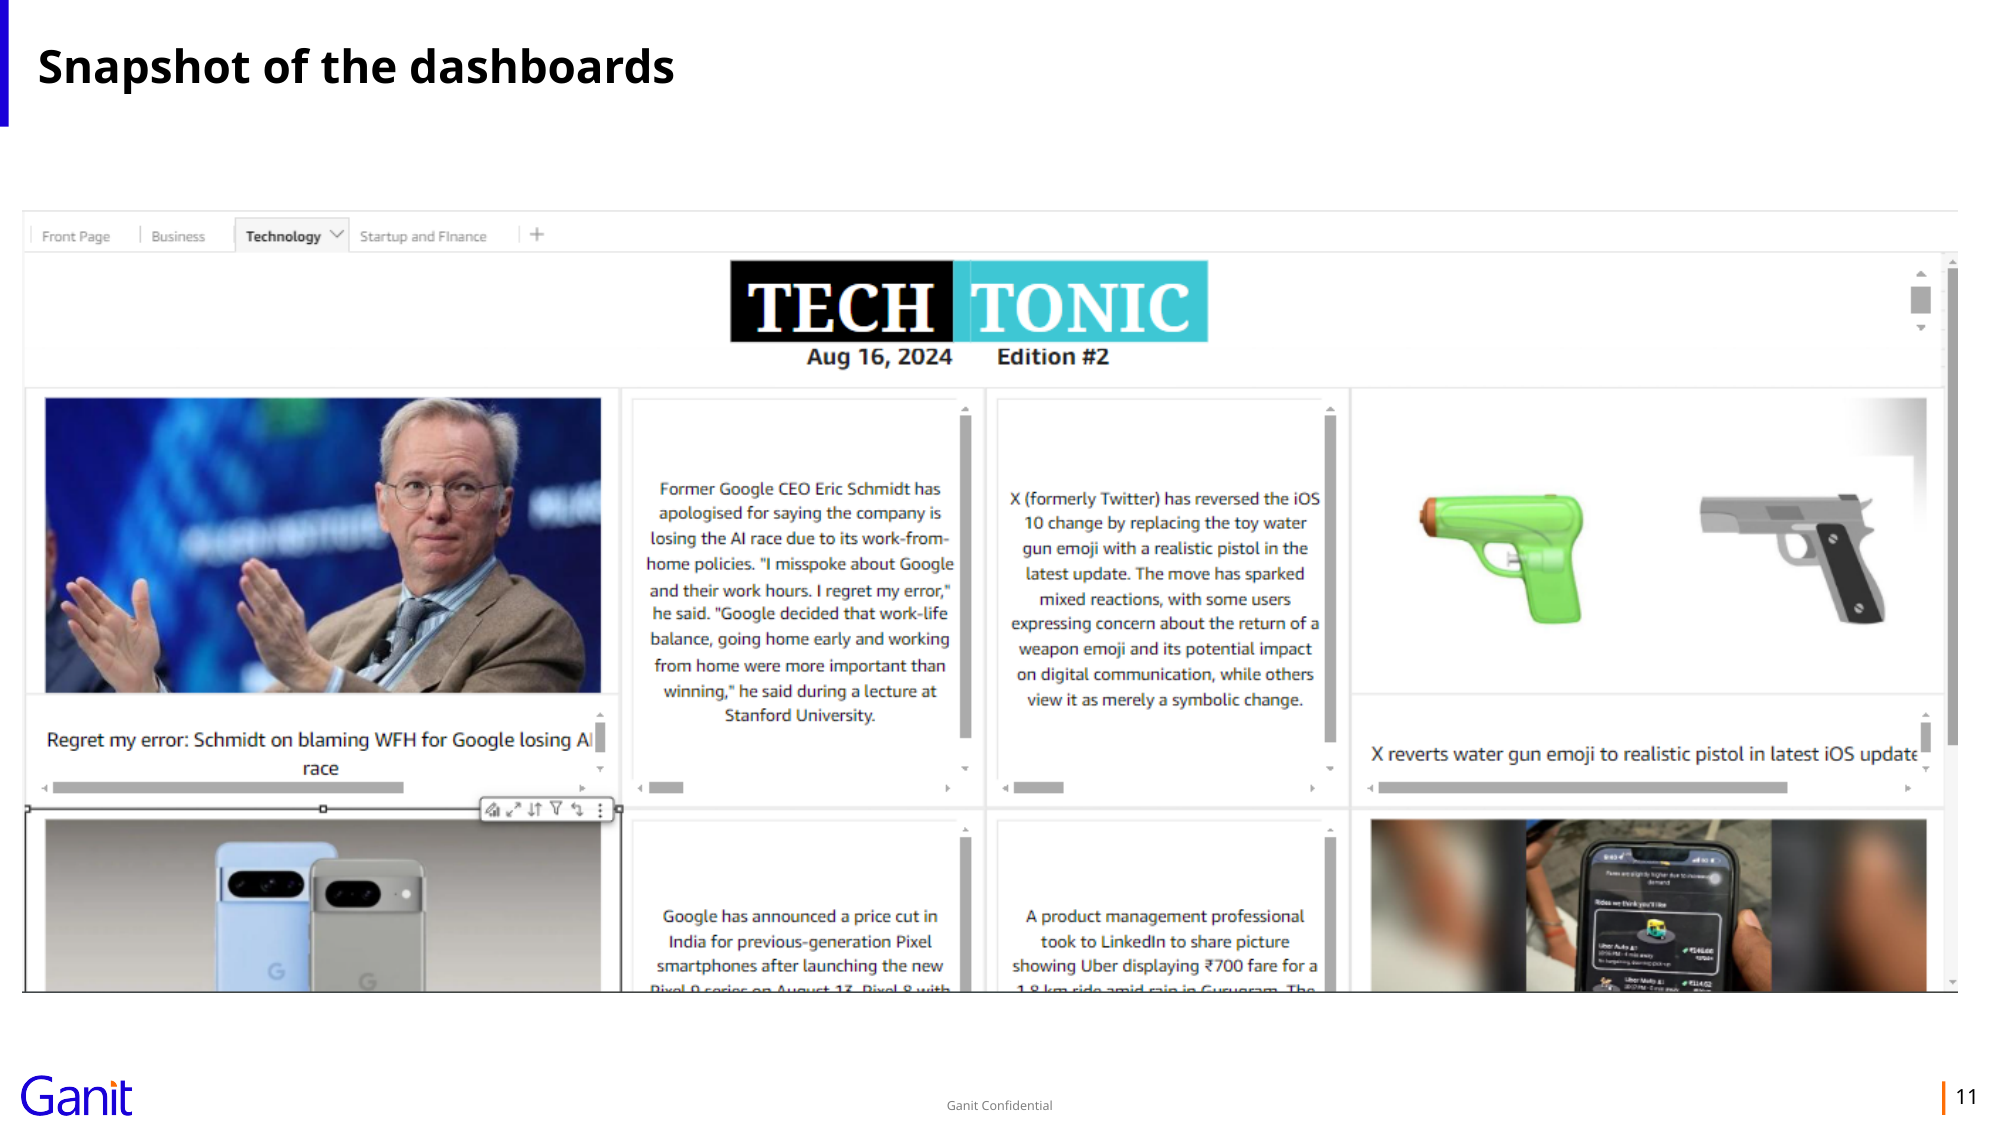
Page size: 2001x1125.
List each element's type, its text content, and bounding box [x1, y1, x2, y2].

picture [22, 209, 1958, 993]
picture [18, 1071, 135, 1120]
title Snapshot of the dashboards [22, 10, 1958, 120]
footer Ganit Confidential [892, 1090, 1108, 1122]
slide_number 11 [1898, 1068, 1994, 1125]
